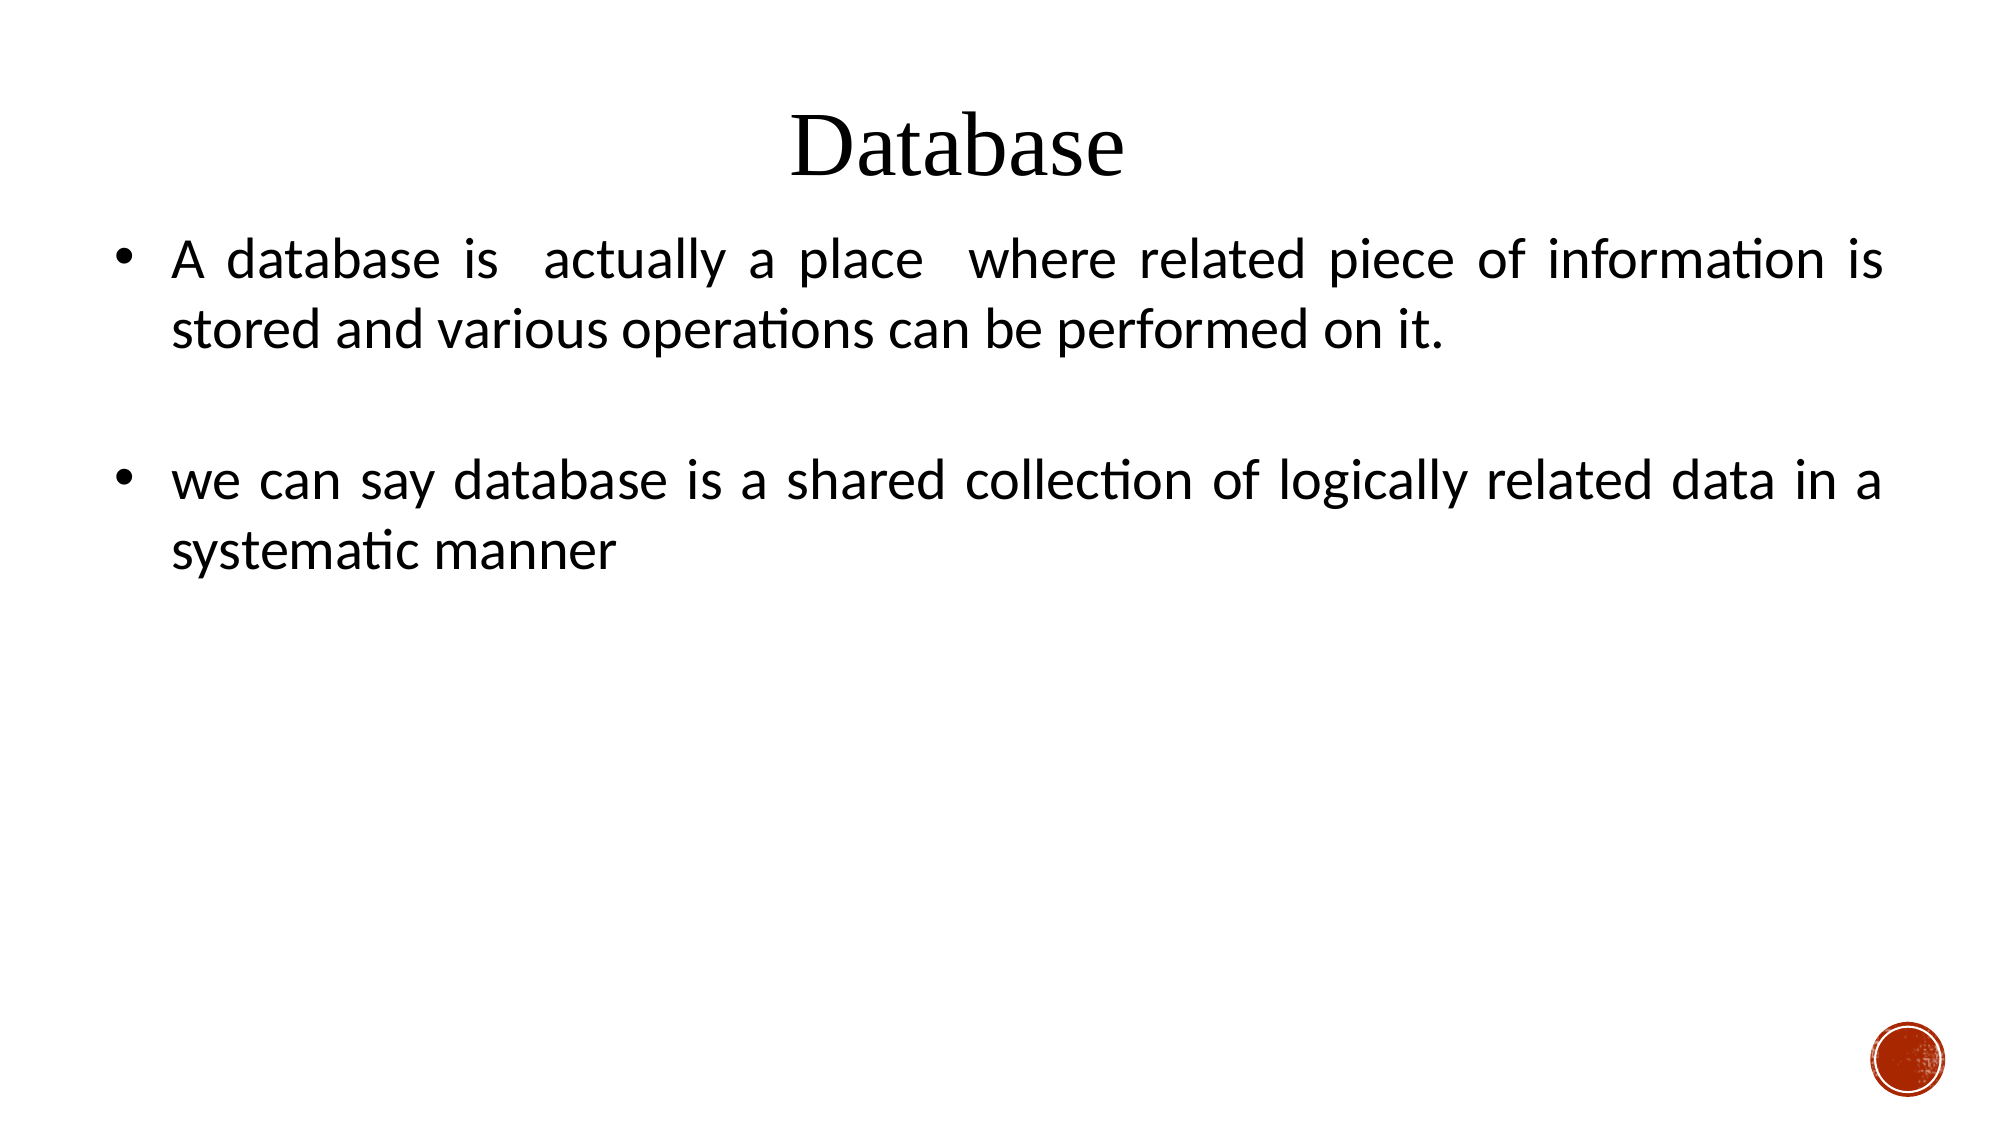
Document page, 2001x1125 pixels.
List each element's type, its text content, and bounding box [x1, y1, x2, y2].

title Database [16, 45, 1900, 233]
picture [1870, 1021, 1946, 1097]
list A database is actually a place where related piece of information is stored and various operations can be performed on it. we can say database is a shared collection of logically related data in a systematic manner [99, 212, 1900, 1005]
